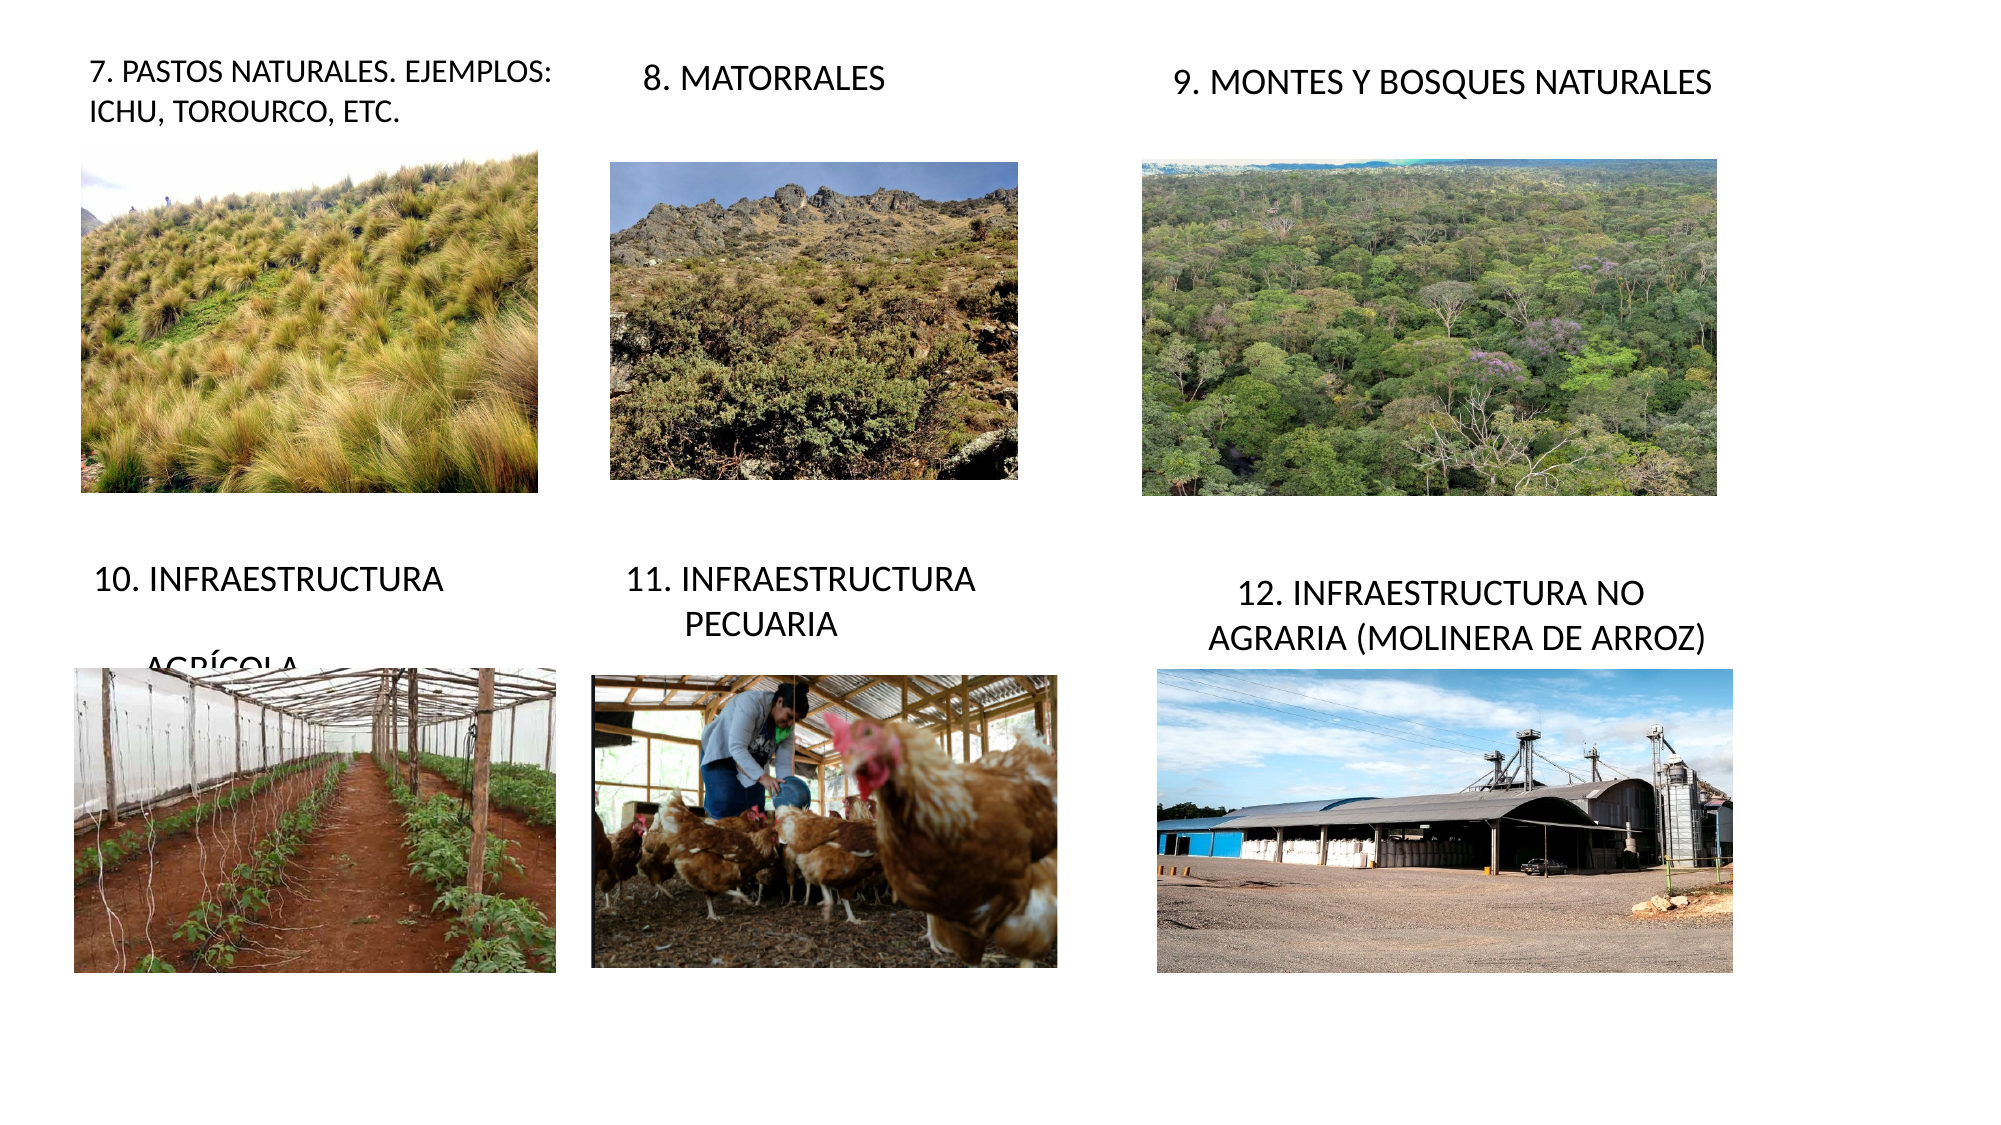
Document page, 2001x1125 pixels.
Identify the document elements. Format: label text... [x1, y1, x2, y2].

text_box 7. PASTOS NATURALES. EJEMPLOS: ICHU, TOROURCO, ETC. [74, 41, 571, 136]
text_box 9. MONTES Y BOSQUES NATURALES [1157, 49, 1733, 110]
text_box 12. INFRAESTRUCTURA NO AGRARIA (MOLINERA DE ARROZ) [1113, 560, 1777, 665]
picture [81, 149, 538, 493]
text_box 8. MATORRALES [628, 45, 1100, 106]
picture [591, 674, 1058, 968]
picture [1157, 669, 1733, 973]
picture [74, 668, 556, 973]
picture [610, 162, 1018, 480]
picture [1142, 159, 1717, 496]
text_box 11. INFRAESTRUCTURA PECUARIA [610, 546, 1143, 652]
text_box 10. INFRAESTRUCTURA AGRÍCOLA [78, 546, 551, 668]
